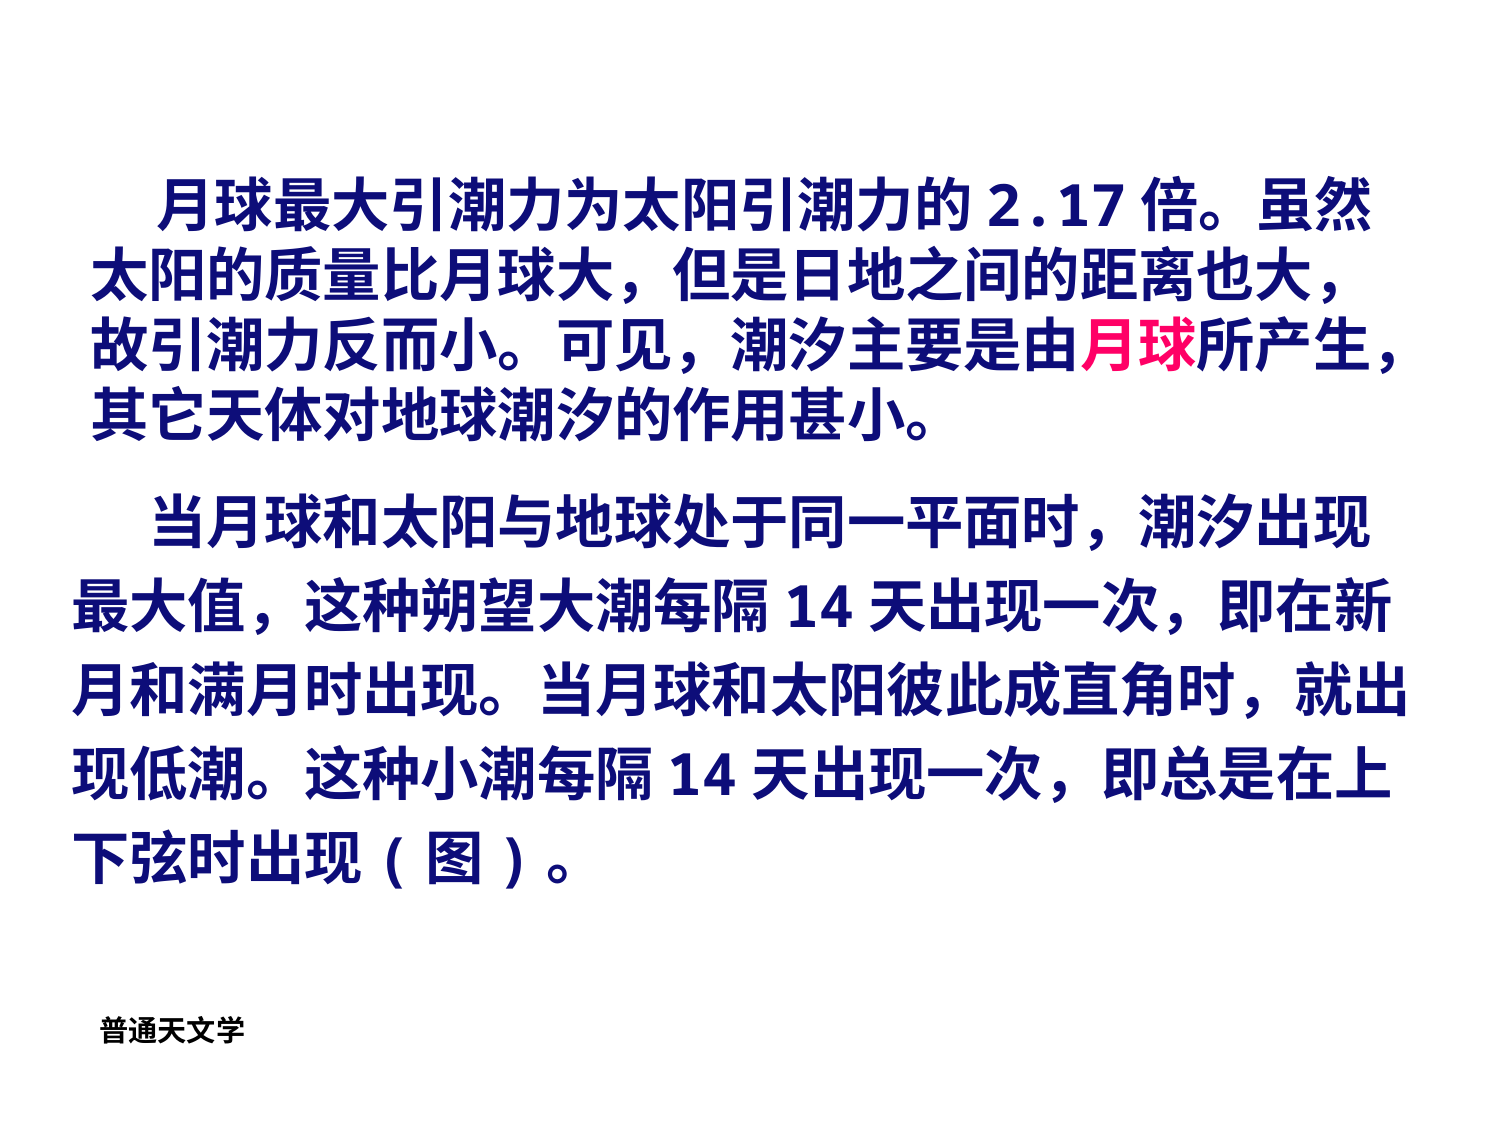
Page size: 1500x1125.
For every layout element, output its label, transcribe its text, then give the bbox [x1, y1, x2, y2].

list 当月球和太阳与地球处于同一平面时，潮汐出现最大值，这种朔望大潮每隔14天出现一次，即在新月和满月时出现。当月球和太阳彼此成直角时，就出现低潮。这种小潮每隔14天出现一次，即总是在上下弦时出现(图)。 [0, 463, 1434, 991]
text_box 普通天文学 [84, 1005, 276, 1056]
title 月球最大引潮力为太阳引潮力的2.17倍。虽然太阳的质量比月球大，但是日地之间的距离也大，故引潮力反而小。可见，潮汐主要是由月球所产生，其它天体对地球潮汐的作用甚小。 [75, 160, 1425, 349]
